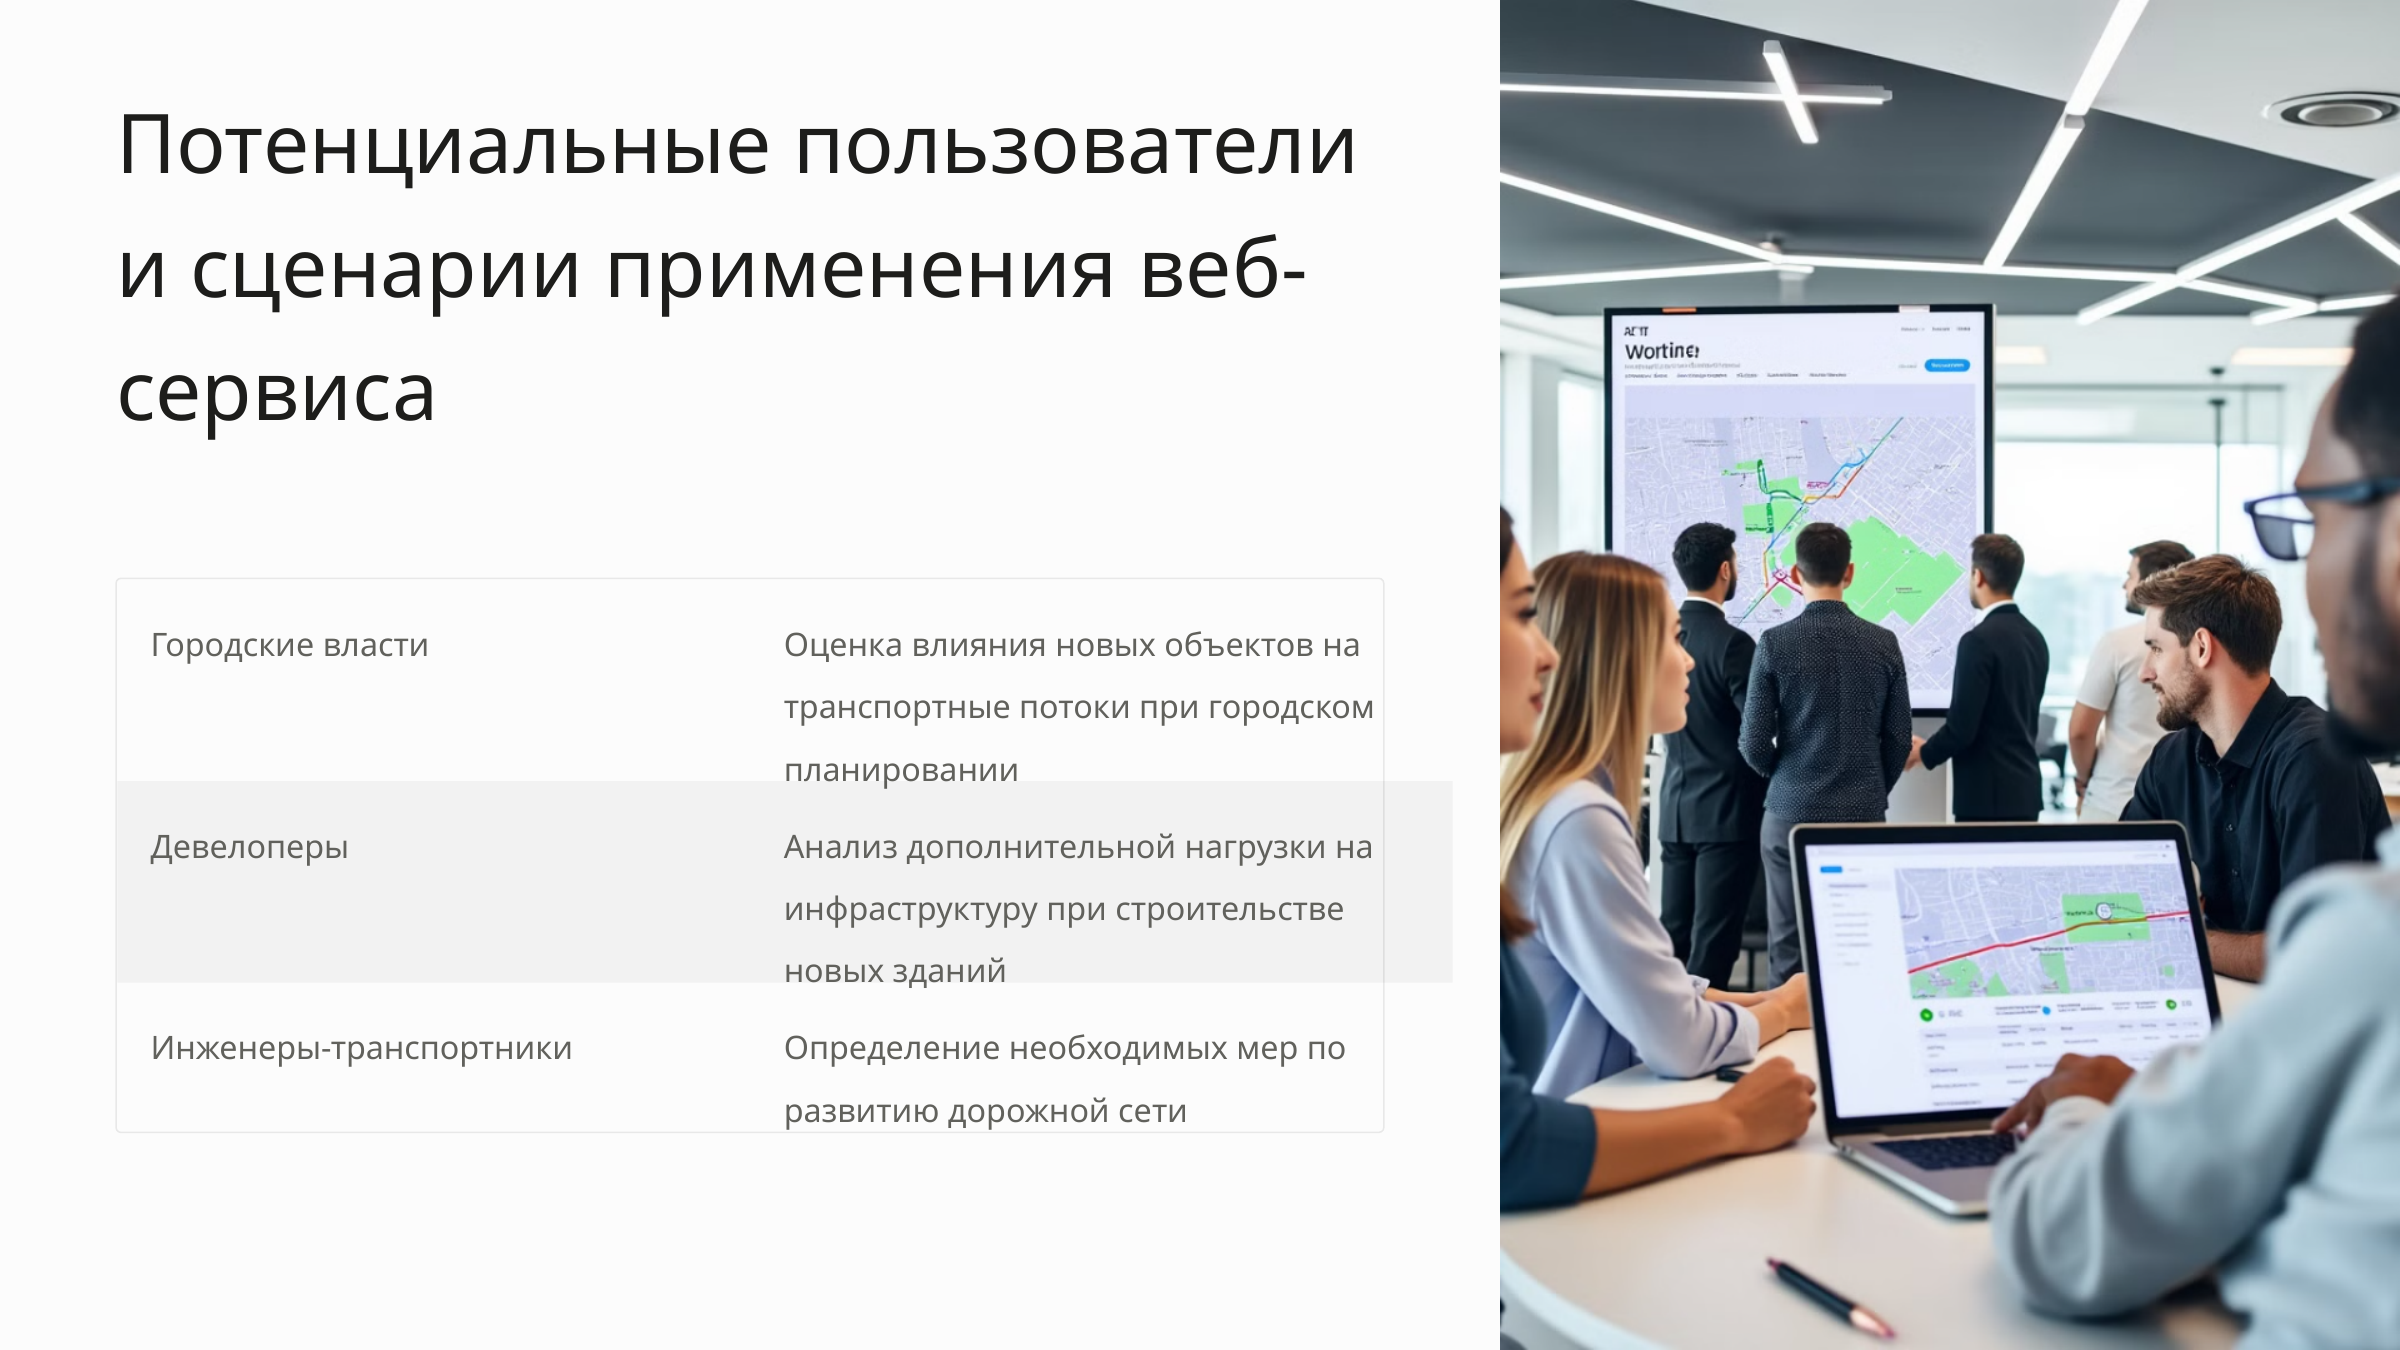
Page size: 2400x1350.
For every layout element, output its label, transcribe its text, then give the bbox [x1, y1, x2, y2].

text_box Инженеры-транспортники [150, 1003, 717, 1057]
text_box Девелоперы [150, 802, 717, 856]
text_box Определение необходимых мер по развитию дорожной сети [783, 1003, 1350, 1110]
picture [1499, 0, 2400, 1350]
text_box Городские власти [150, 600, 717, 654]
text_box Оценка влияния новых объектов на транспортные потоки при городском планировании [783, 600, 1417, 760]
text_box [117, 982, 1453, 1132]
text_box [117, 781, 1453, 982]
text_box Потенциальные пользователи и сценарии применения веб-сервиса [116, 66, 1384, 378]
text_box [117, 579, 1459, 782]
text_box Анализ дополнительной нагрузки на инфраструктуру при строительстве новых зданий [783, 802, 1429, 962]
